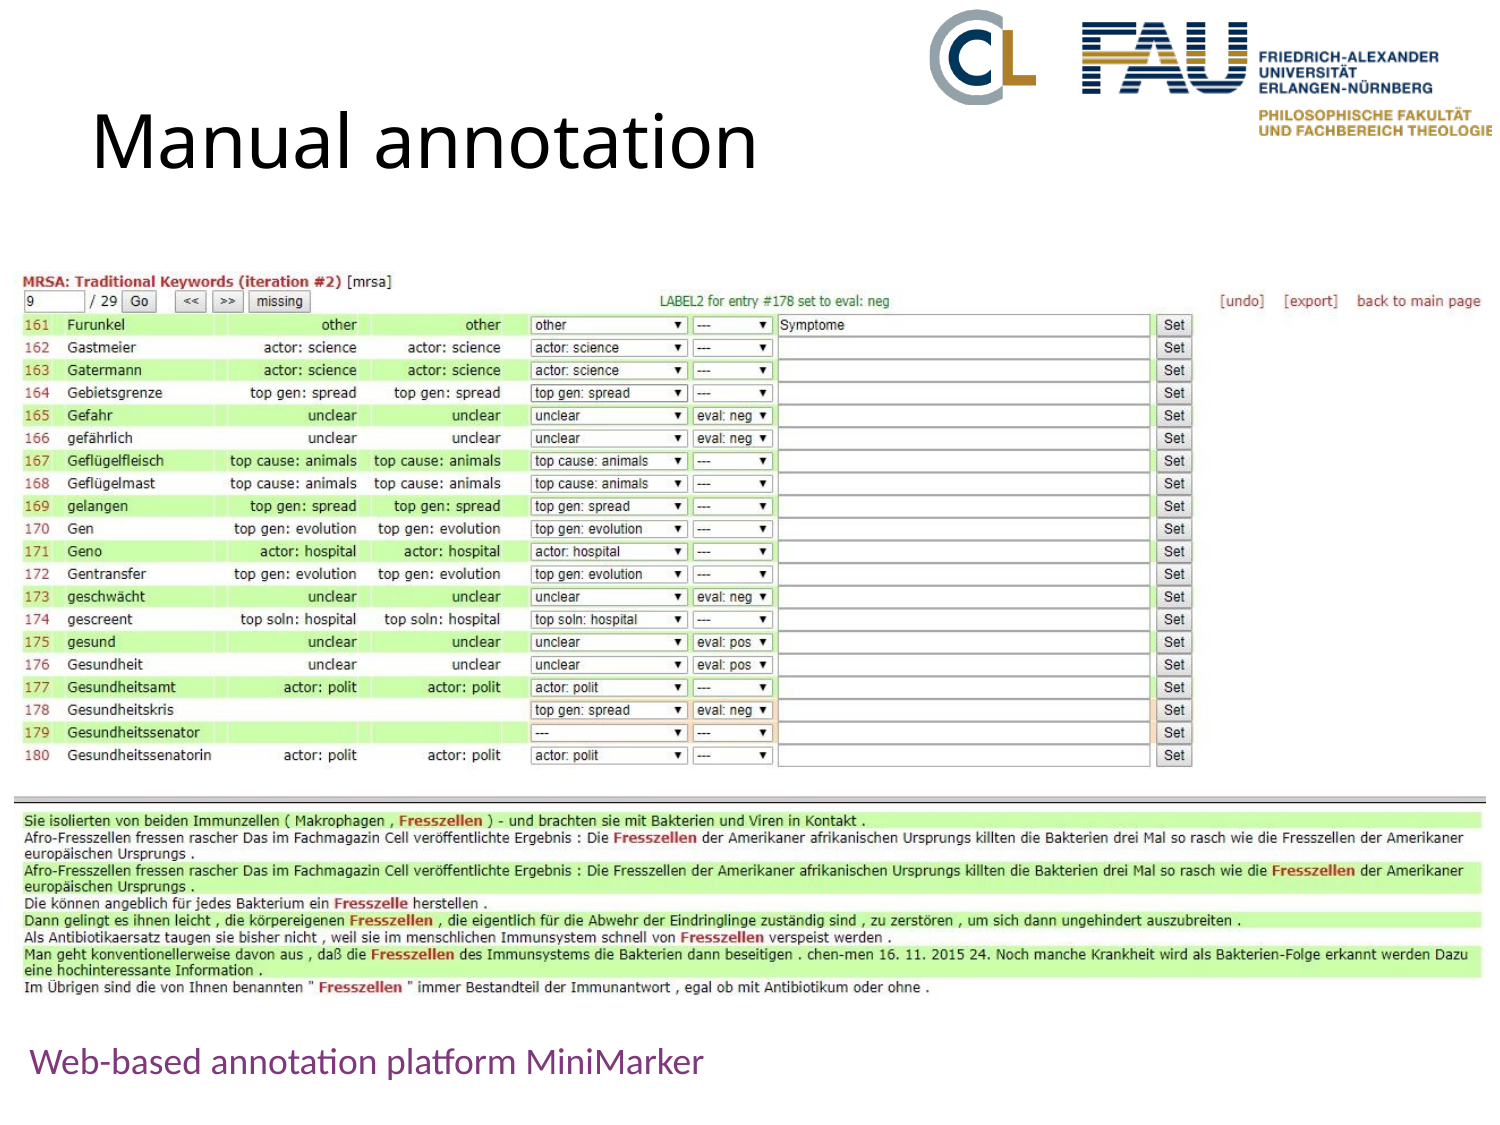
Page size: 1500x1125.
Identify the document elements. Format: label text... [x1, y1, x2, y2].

text_box Web-based annotation platform MiniMarker [14, 1039, 1083, 1090]
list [14, 270, 1486, 1033]
title Manual annotation [75, 45, 1425, 233]
